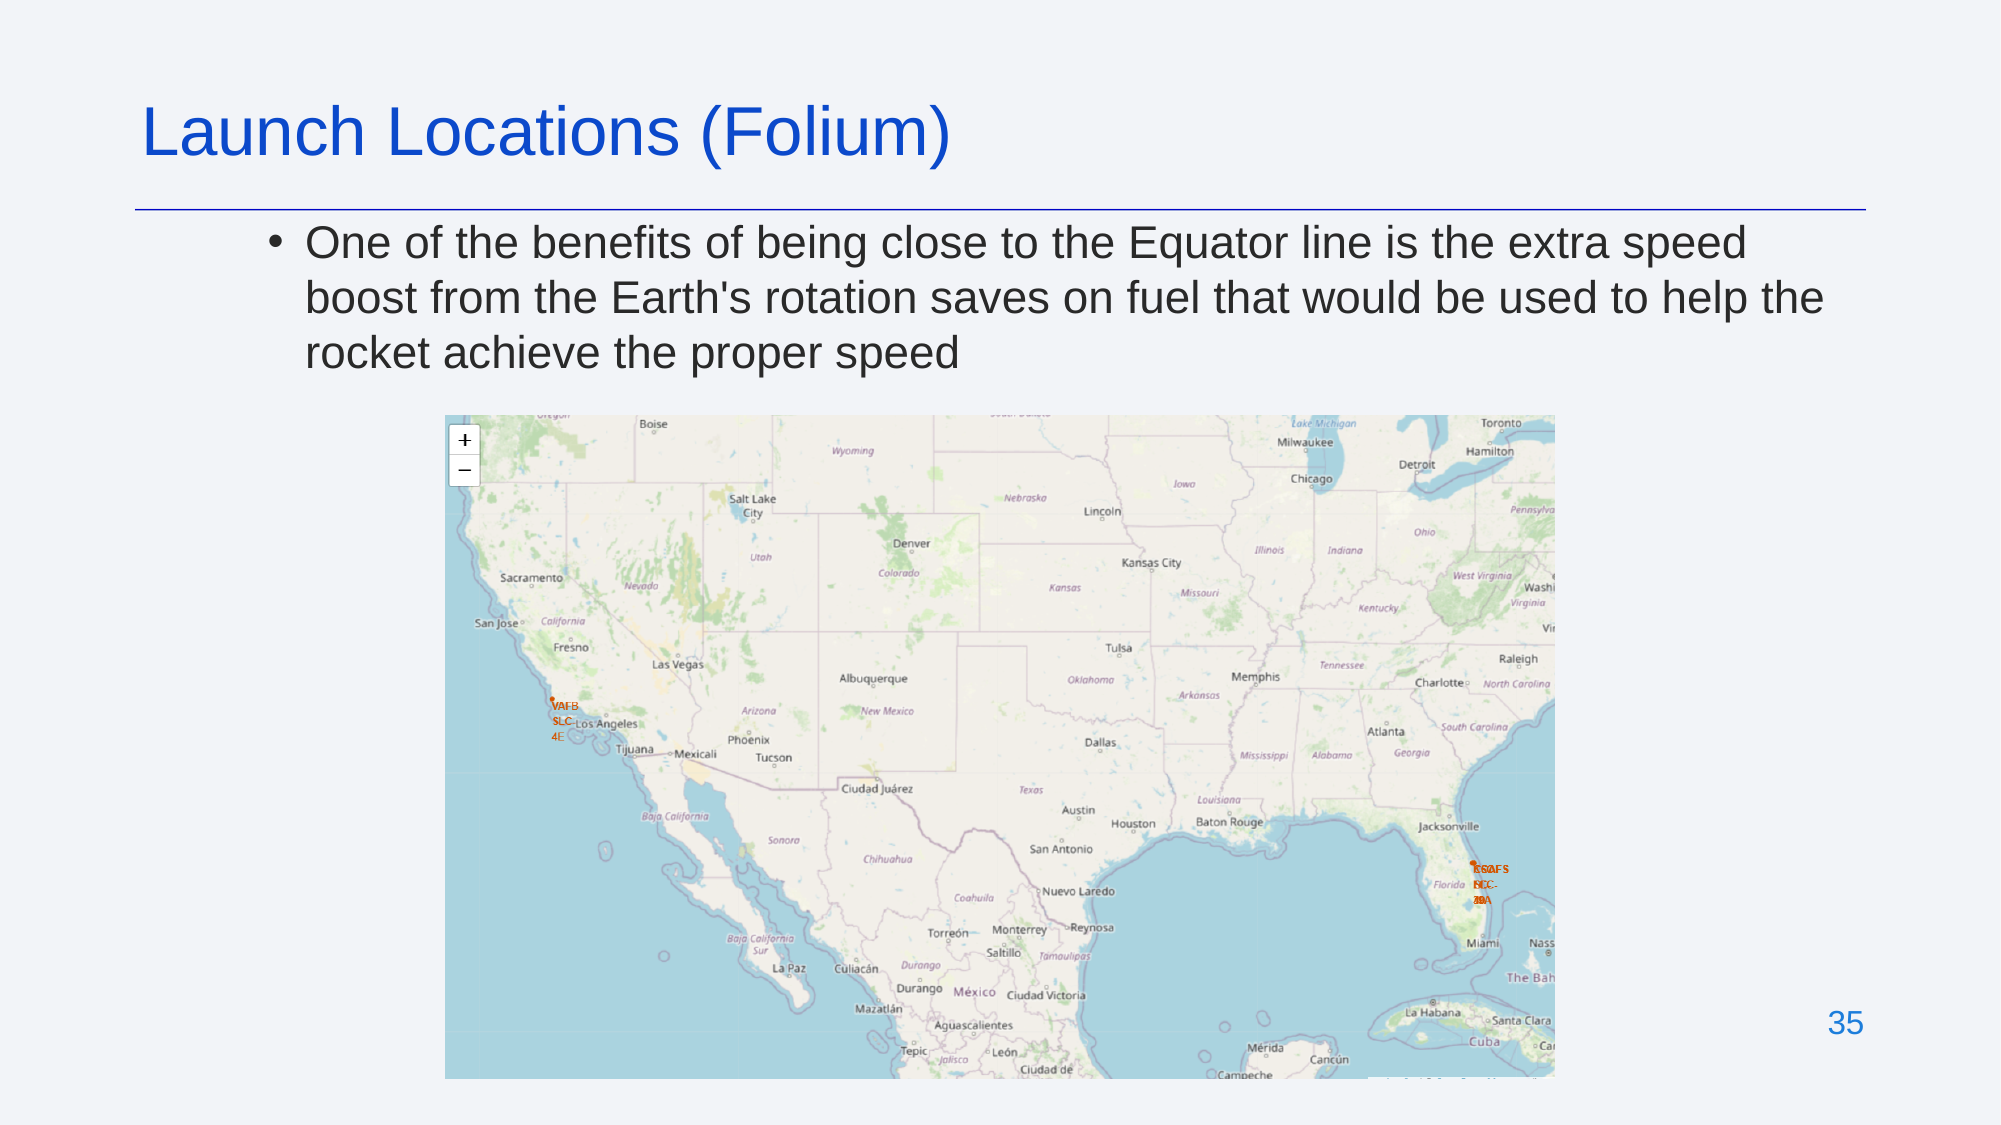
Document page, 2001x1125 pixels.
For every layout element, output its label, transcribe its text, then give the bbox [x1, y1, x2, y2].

list One of the benefits of being close to the Equator line is the extra speed boost from the Earth's rotation saves on fuel that would be used to help the rocket achieve the proper speed [252, 205, 1852, 920]
picture [0, 0, 2001, 1125]
slide_number ‹#› [1560, 988, 1880, 1055]
text_box Launch Locations (Folium) [126, 88, 1852, 179]
